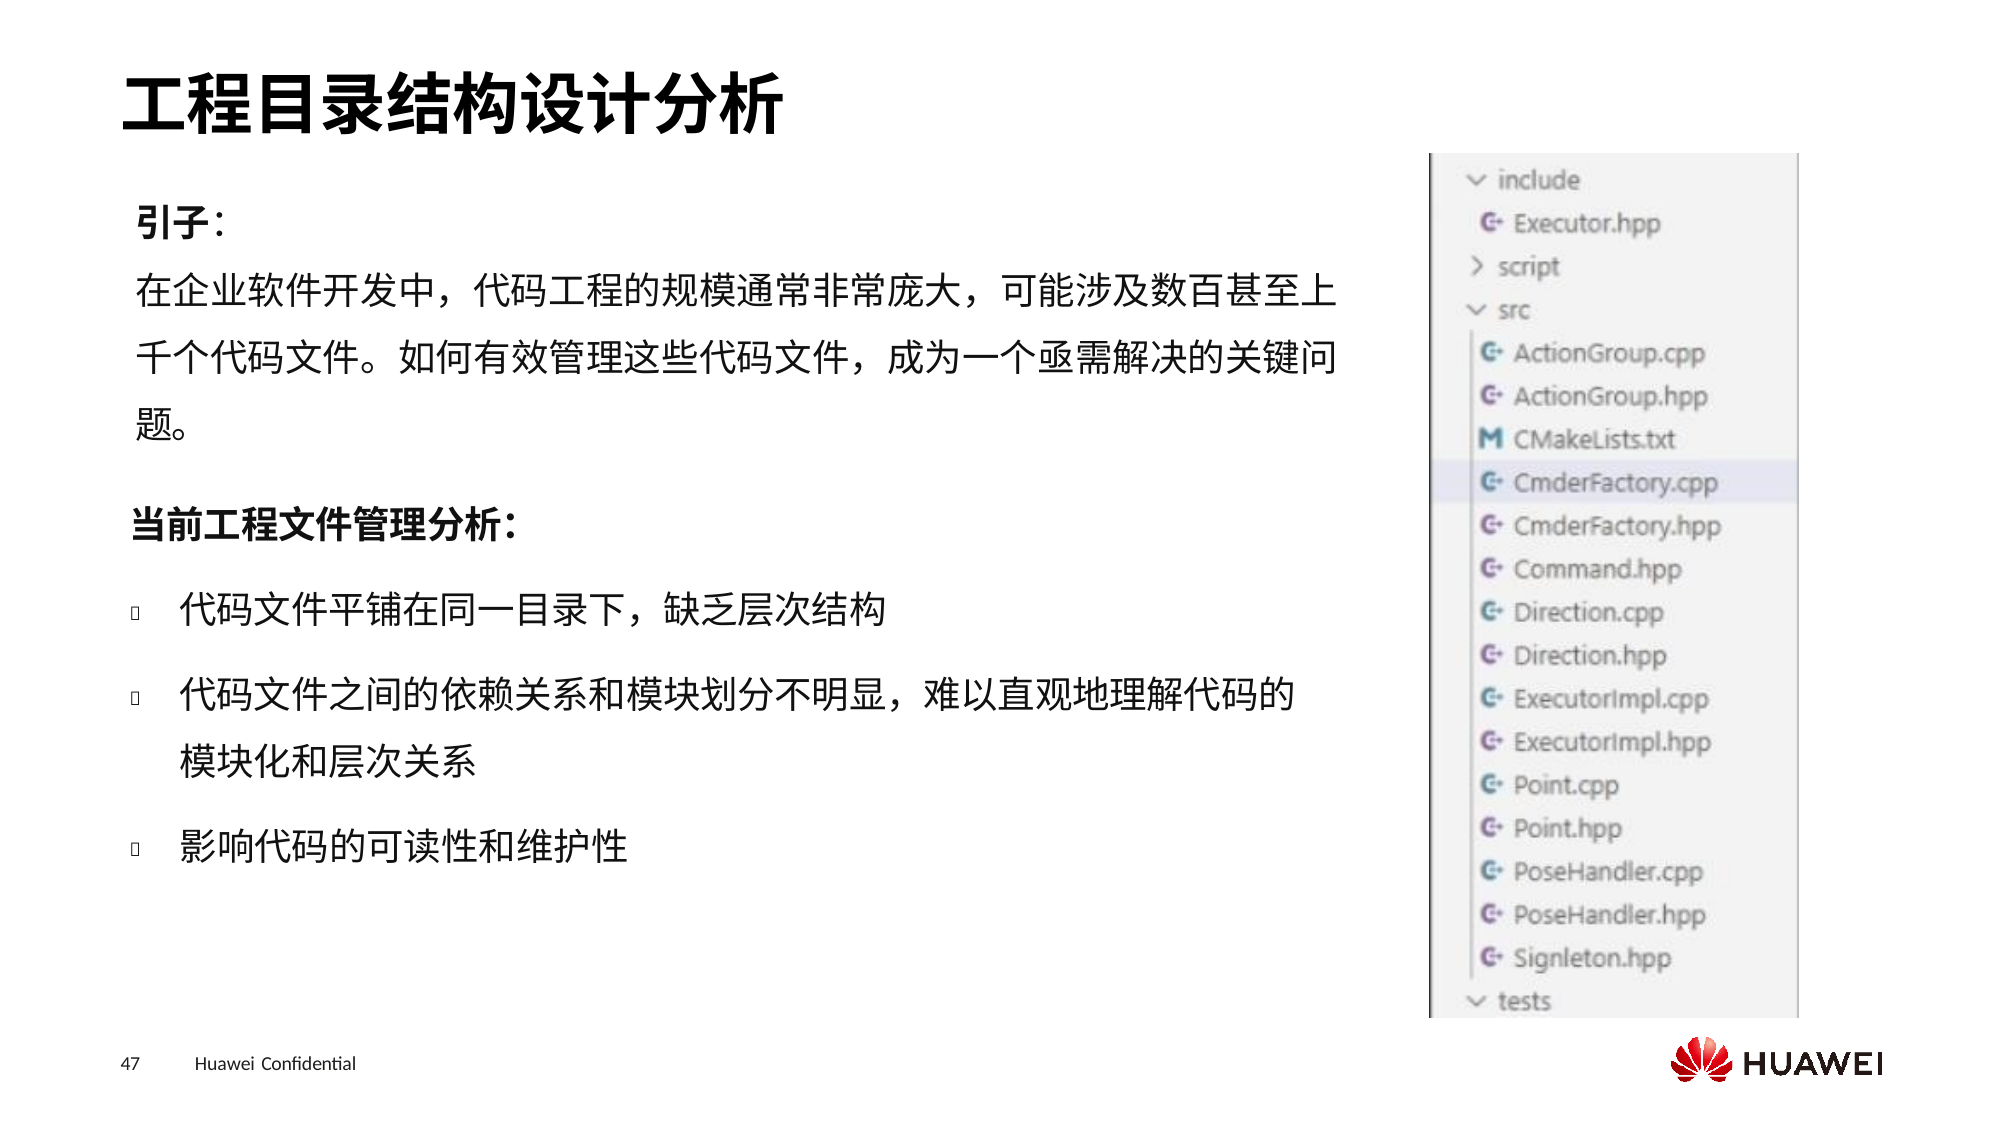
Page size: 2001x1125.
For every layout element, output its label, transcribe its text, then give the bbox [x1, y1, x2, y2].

footer Huawei Confidential [192, 1053, 369, 1125]
text_box  [127, 836, 146, 861]
text_box 引子： 在企业软件开发中，代码工程的规模通常非常庞大，可能涉及数百甚至上千个代码文件。如何有效管理这些代码文件，成为一个亟需解决的关键问题。 当前工程文件管理分析： [127, 172, 1339, 547]
picture [1429, 152, 1799, 1018]
text_box  [127, 684, 146, 709]
text_box 影响代码的可读性和维护性 [177, 820, 633, 868]
text_box 代码文件之间的依赖关系和模块划分不明显，难以直观地理解代码的模块化和层次关系 [177, 646, 1322, 783]
text_box  [127, 599, 146, 625]
title 工程目录结构设计分析 [118, 58, 795, 250]
picture [1671, 1037, 1882, 1082]
slide_number 47 [114, 1053, 151, 1125]
text_box 代码文件平铺在同一目录下，缺乏层次结构 [177, 584, 895, 632]
